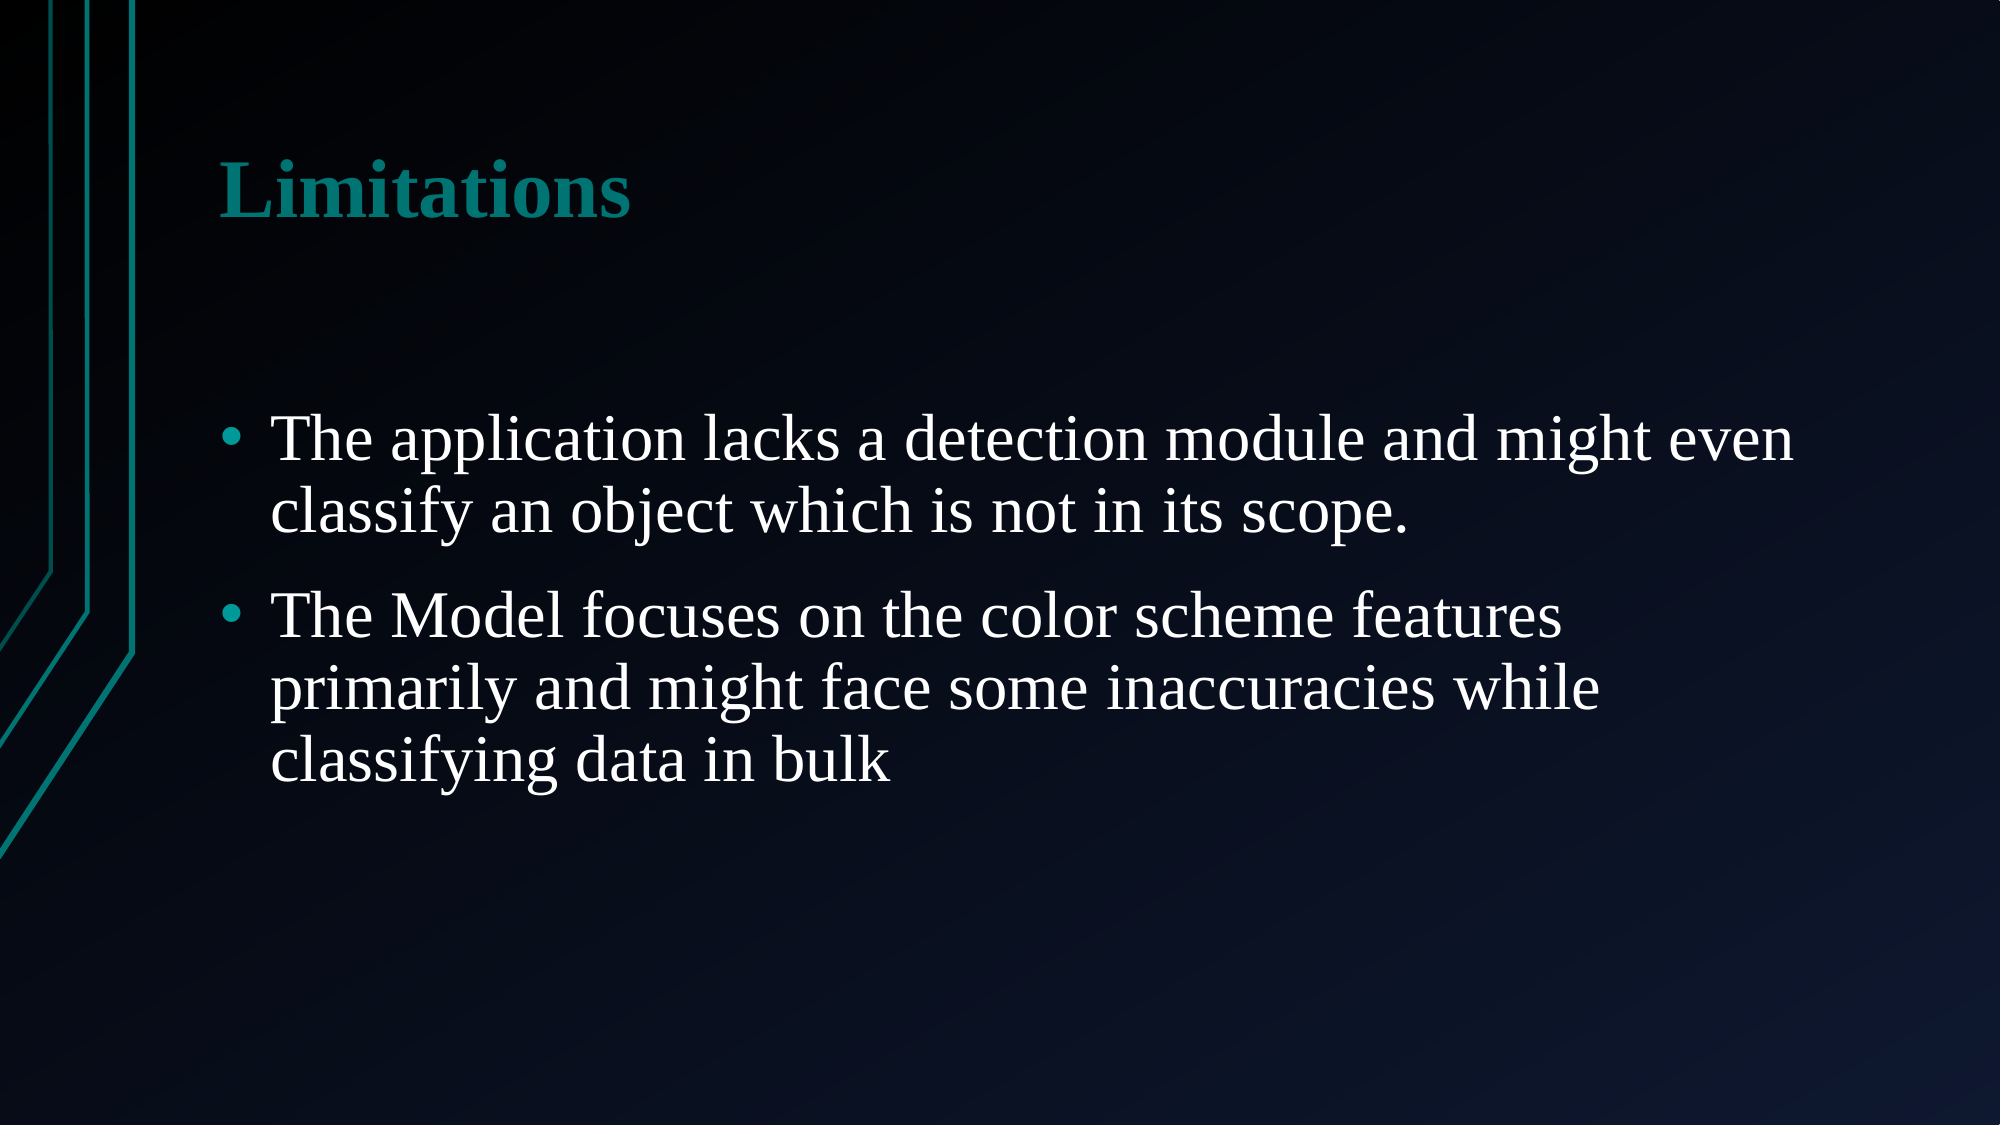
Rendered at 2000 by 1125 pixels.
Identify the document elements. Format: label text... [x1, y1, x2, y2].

list The application lacks a detection module and might even classify an object which is not in its scope. The Model focuses on the color scheme features primarily and might face some inaccuracies while classifying data in bulk [199, 279, 1827, 1013]
title Limitations [199, 45, 1900, 246]
